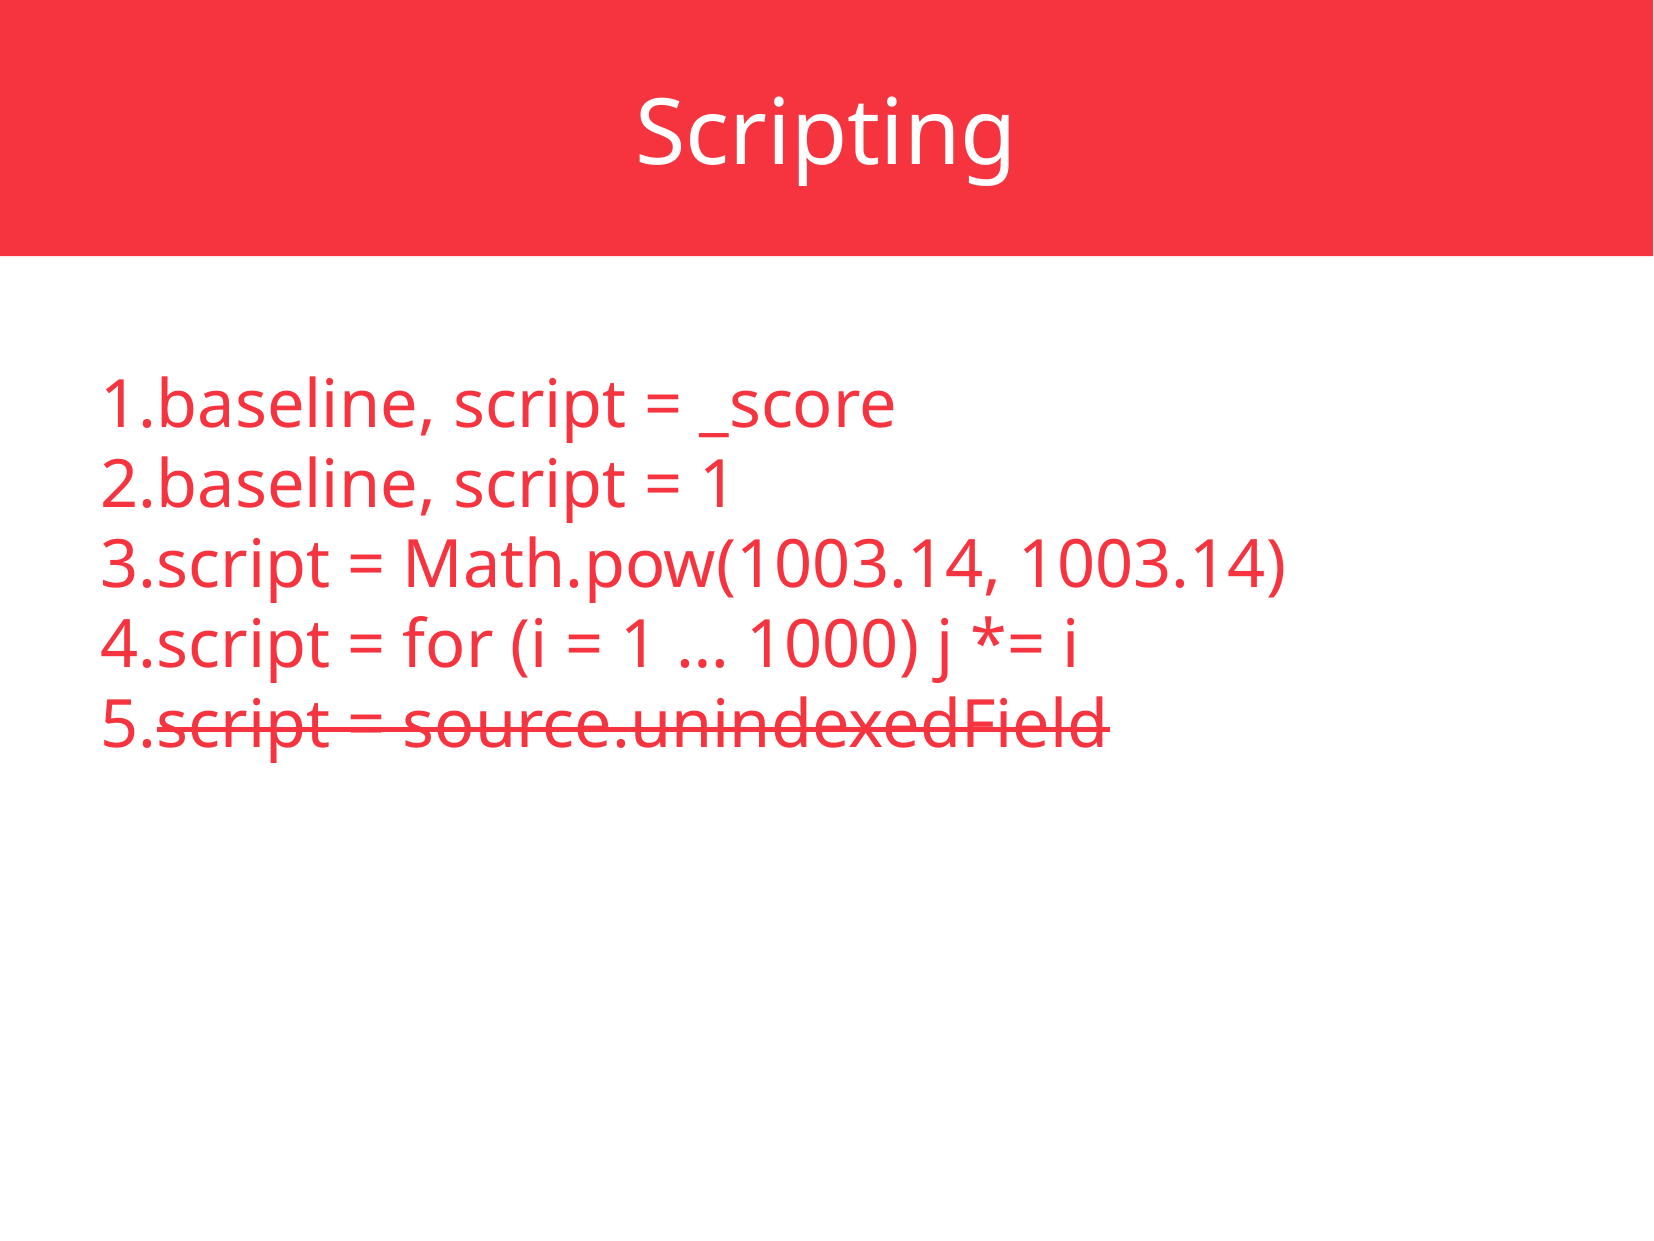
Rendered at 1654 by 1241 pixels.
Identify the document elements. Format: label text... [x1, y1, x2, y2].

text_box Scripting [0, 0, 1654, 257]
text_box baseline, script = _score baseline, script = 1 script = Math.pow(1003.14, 1003.14) script = for (i = 1 … 1000) j *= i script = source.unindexedField [82, 361, 1571, 1080]
